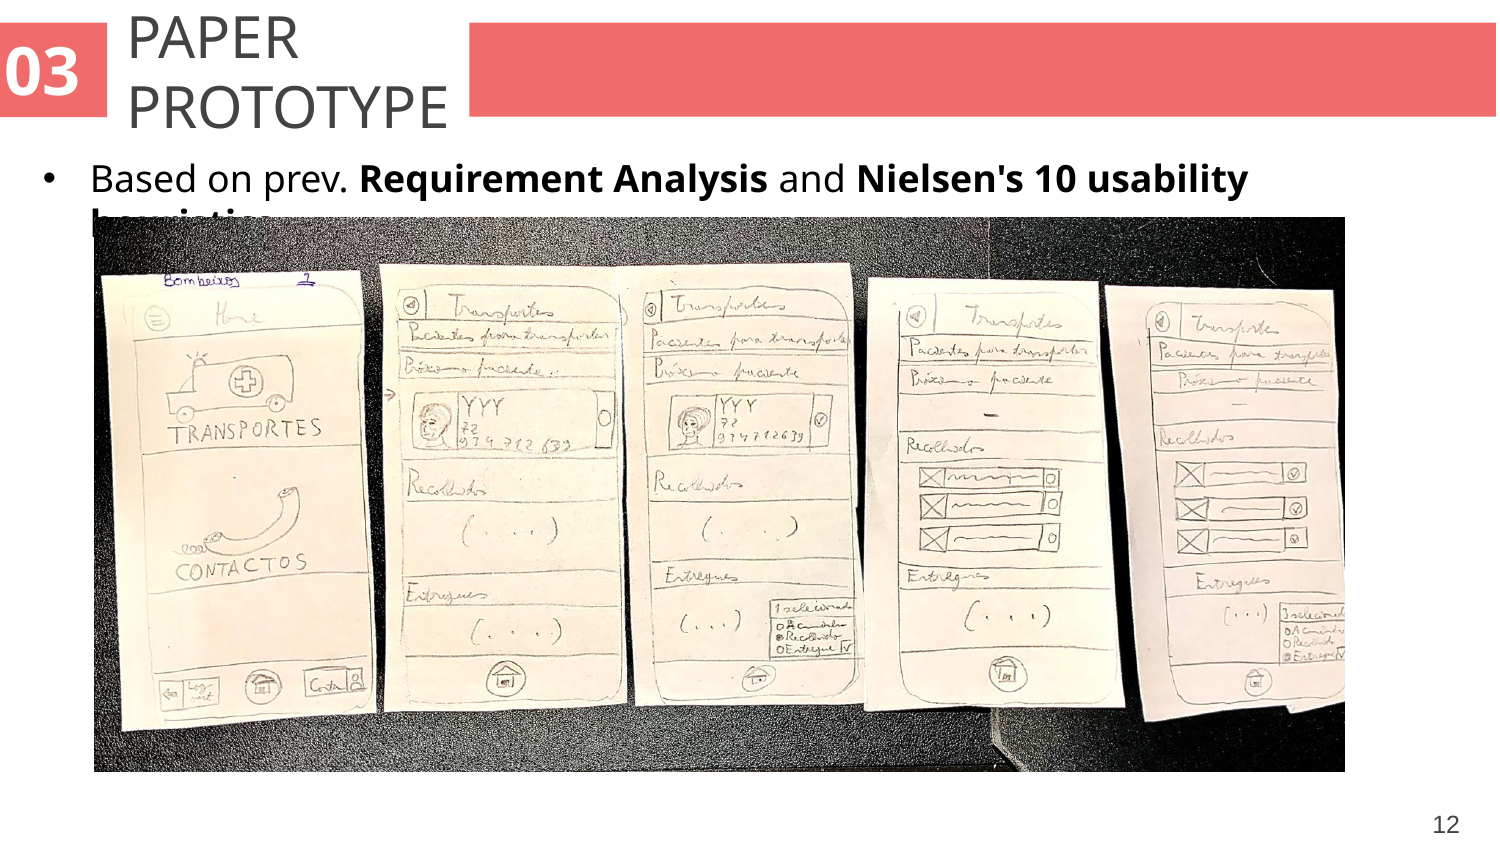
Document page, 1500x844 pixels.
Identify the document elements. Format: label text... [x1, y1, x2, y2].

text_box 12 [1381, 800, 1476, 833]
picture [93, 217, 1346, 772]
text_box [0, 22, 108, 29]
text_box 03 [0, 29, 118, 108]
title PAPER PROTOTYPE [110, 16, 465, 125]
text_box [469, 22, 1496, 117]
text_box [0, 108, 108, 118]
text_box Based on prev. Requirement Analysis and Nielsen's 10 usability heuristics. [27, 147, 1344, 253]
